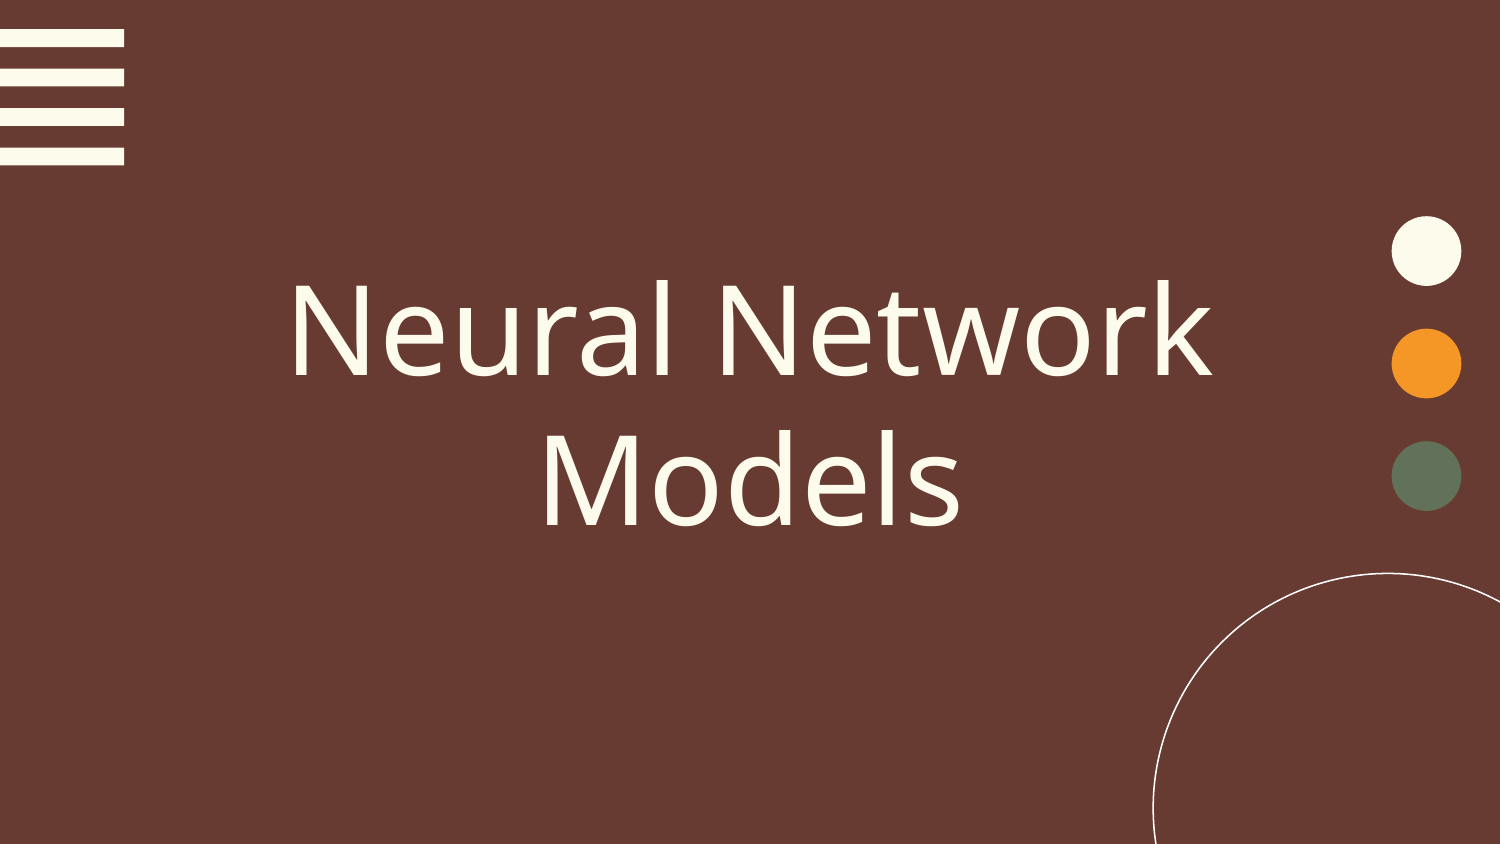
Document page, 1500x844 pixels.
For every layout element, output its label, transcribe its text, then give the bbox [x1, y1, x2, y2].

title Neural Network Models [116, 235, 1383, 434]
